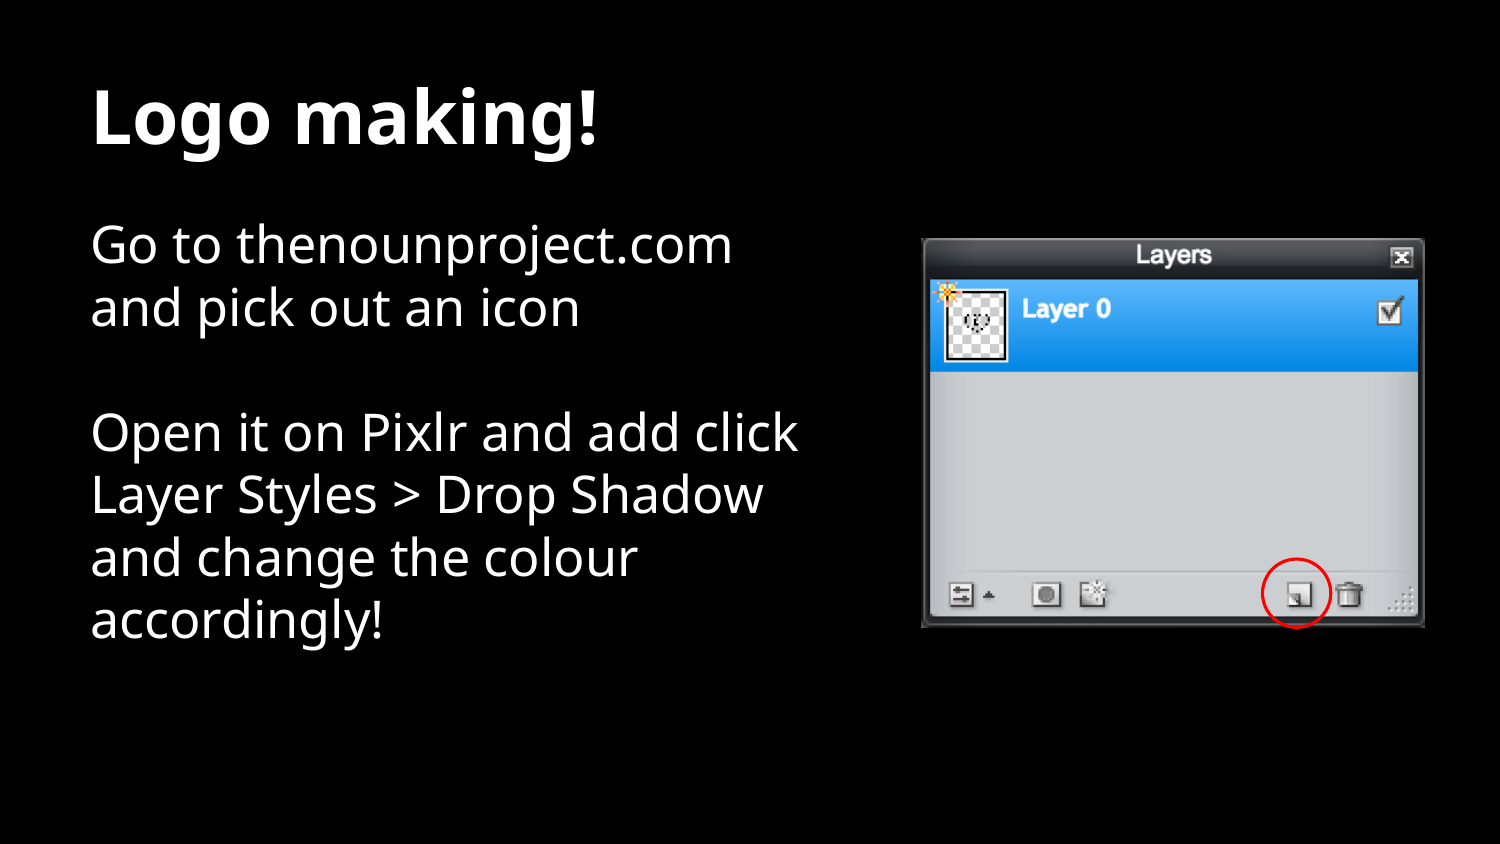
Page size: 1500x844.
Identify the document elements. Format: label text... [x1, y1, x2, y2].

list Go to thenounproject.com and pick out an icon Open it on Pixlr and add click Layer Styles > Drop Shadow and change the colour accordingly! [75, 196, 848, 808]
title Logo making! [75, 33, 1425, 175]
picture [921, 238, 1426, 628]
